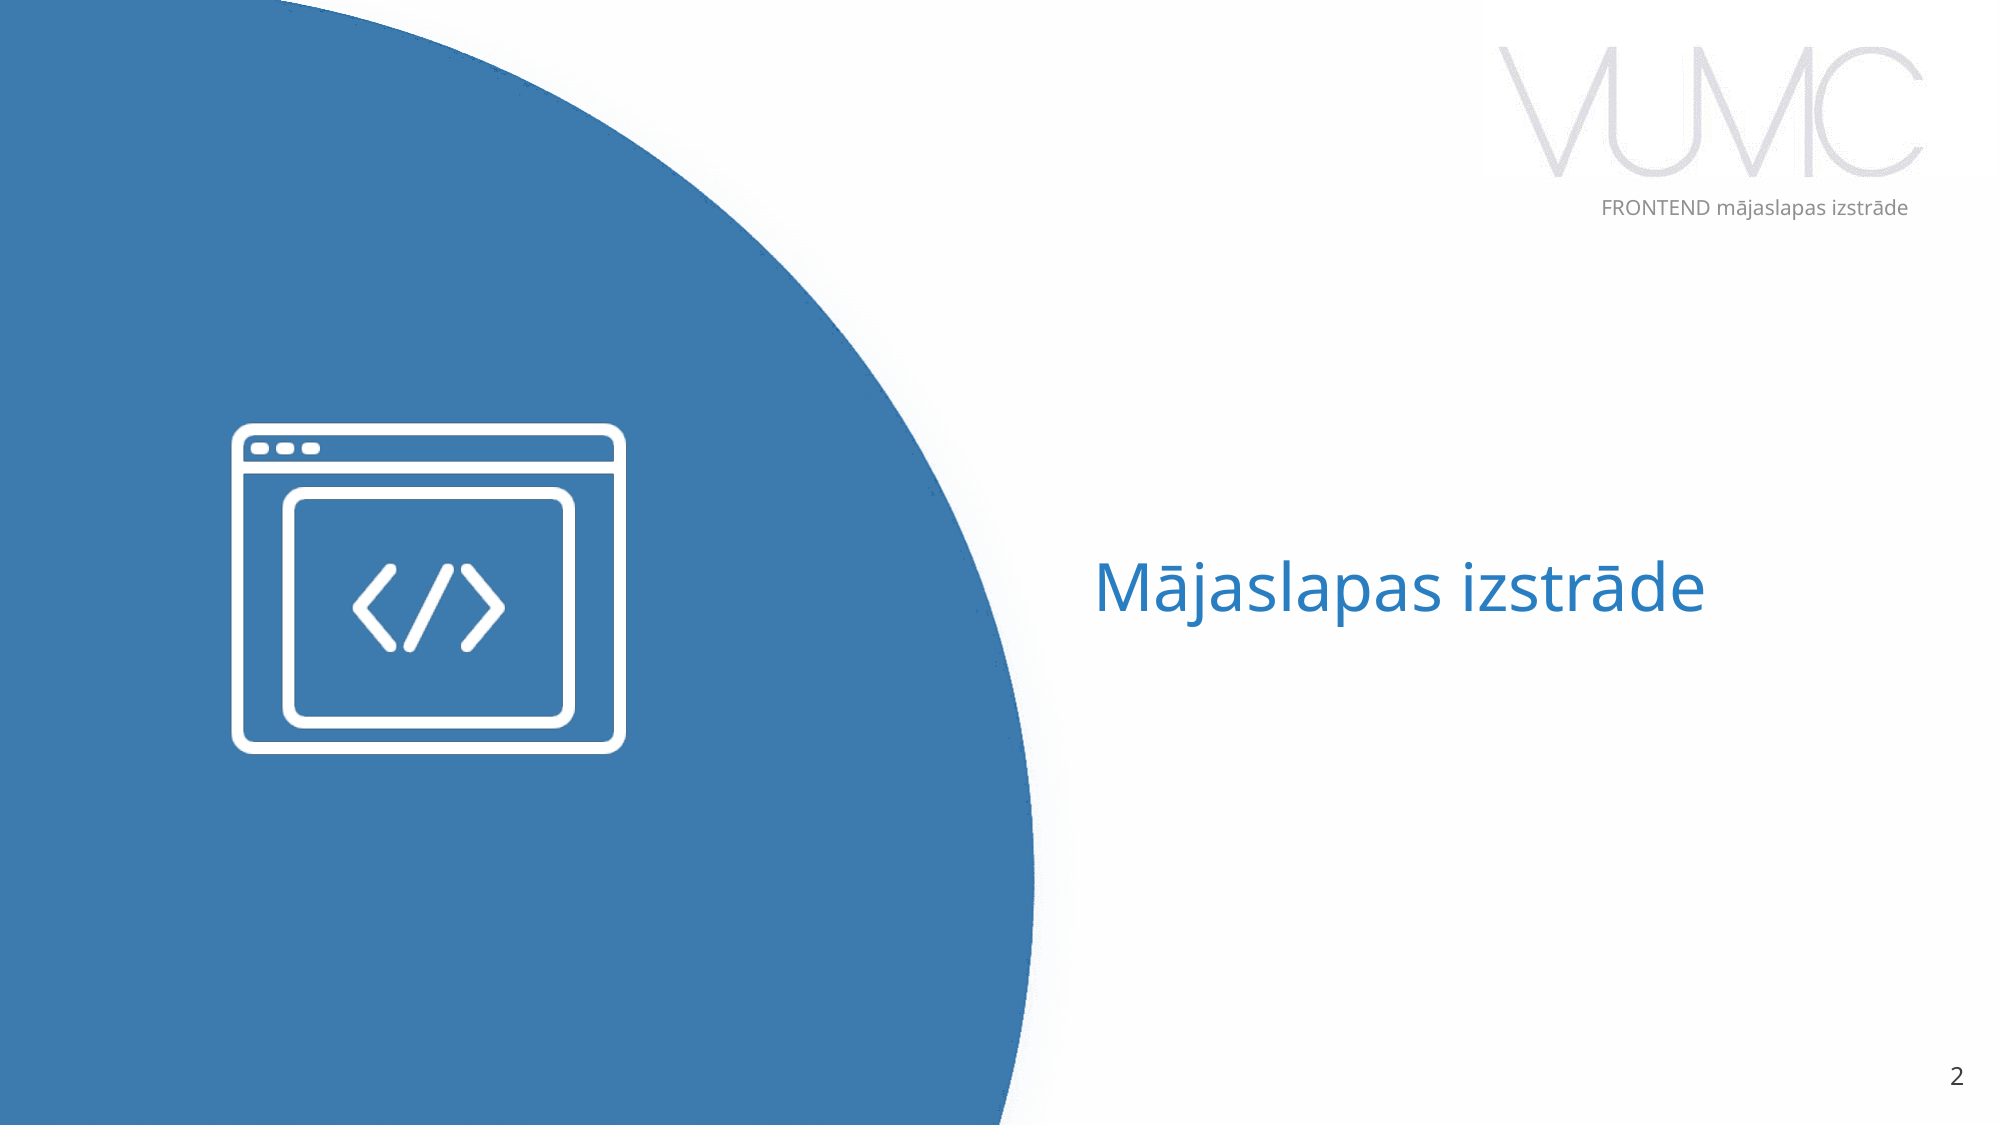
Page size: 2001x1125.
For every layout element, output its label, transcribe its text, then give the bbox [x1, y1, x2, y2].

picture [0, 0, 2001, 1125]
text_box Mājaslapas izstrāde [1078, 529, 1939, 649]
footer FRONTEND mājaslapas izstrāde [1248, 177, 1924, 237]
slide_number ‹#› [1529, 1053, 1980, 1114]
